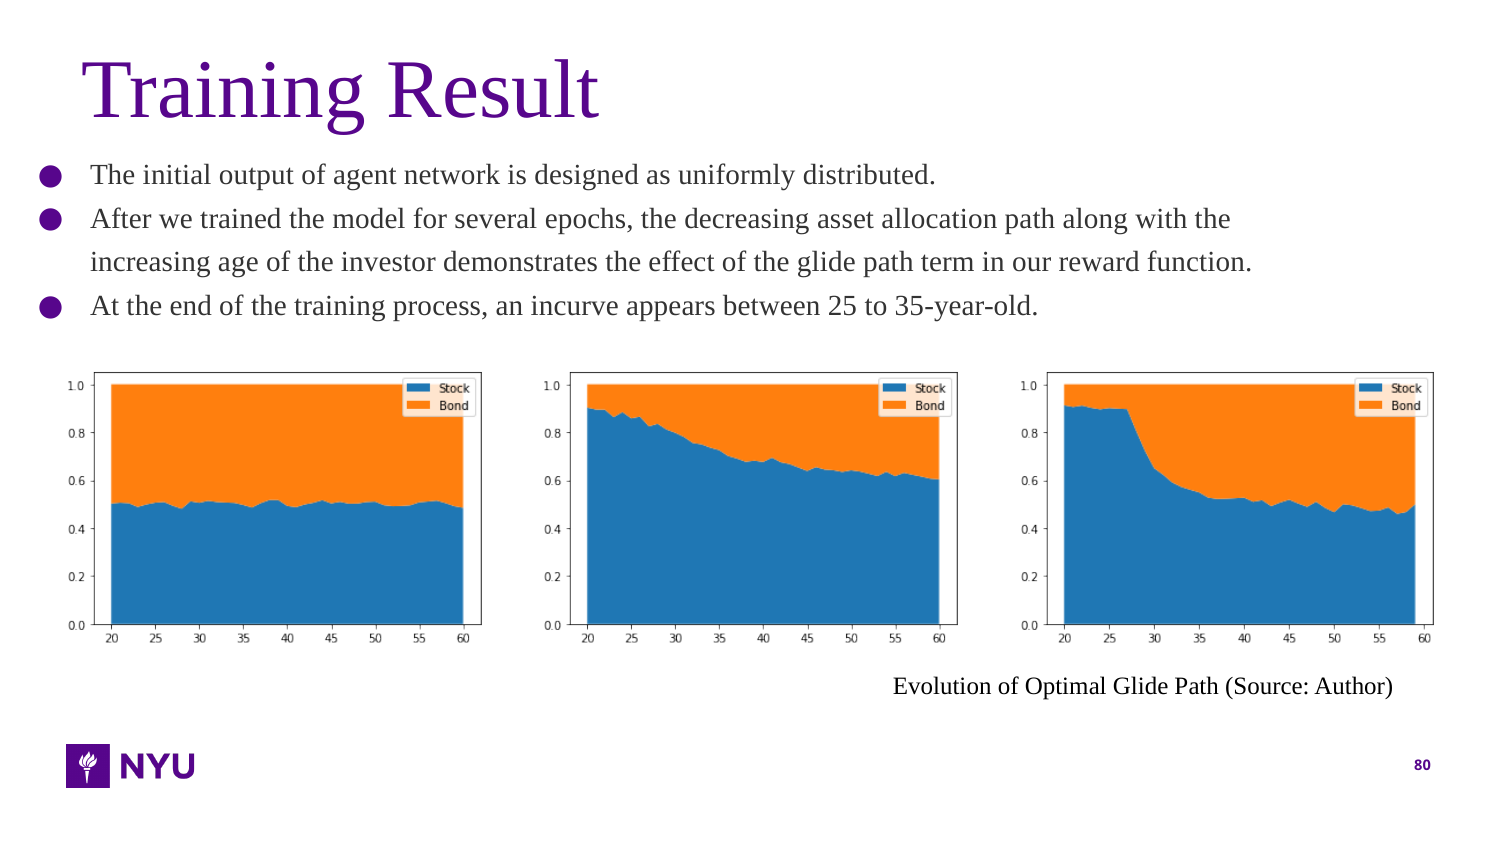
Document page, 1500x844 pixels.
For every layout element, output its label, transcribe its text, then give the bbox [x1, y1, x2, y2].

picture [535, 365, 965, 652]
picture [59, 365, 489, 652]
title Training Result [66, 34, 1291, 131]
text_box Evolution of Optimal Glide Path (Source: Author) [846, 661, 1441, 707]
list The initial output of agent network is designed as uniformly distributed. After we trained the model for several epochs, the decreasing asset allocation path along with the increasing age of the investor demonstrates the effect of the glide path term in our reward function. At the end of the training process, an incurve appears between 25 to 35-year-old. [0, 131, 1359, 366]
picture [1011, 365, 1441, 652]
picture [66, 744, 195, 788]
